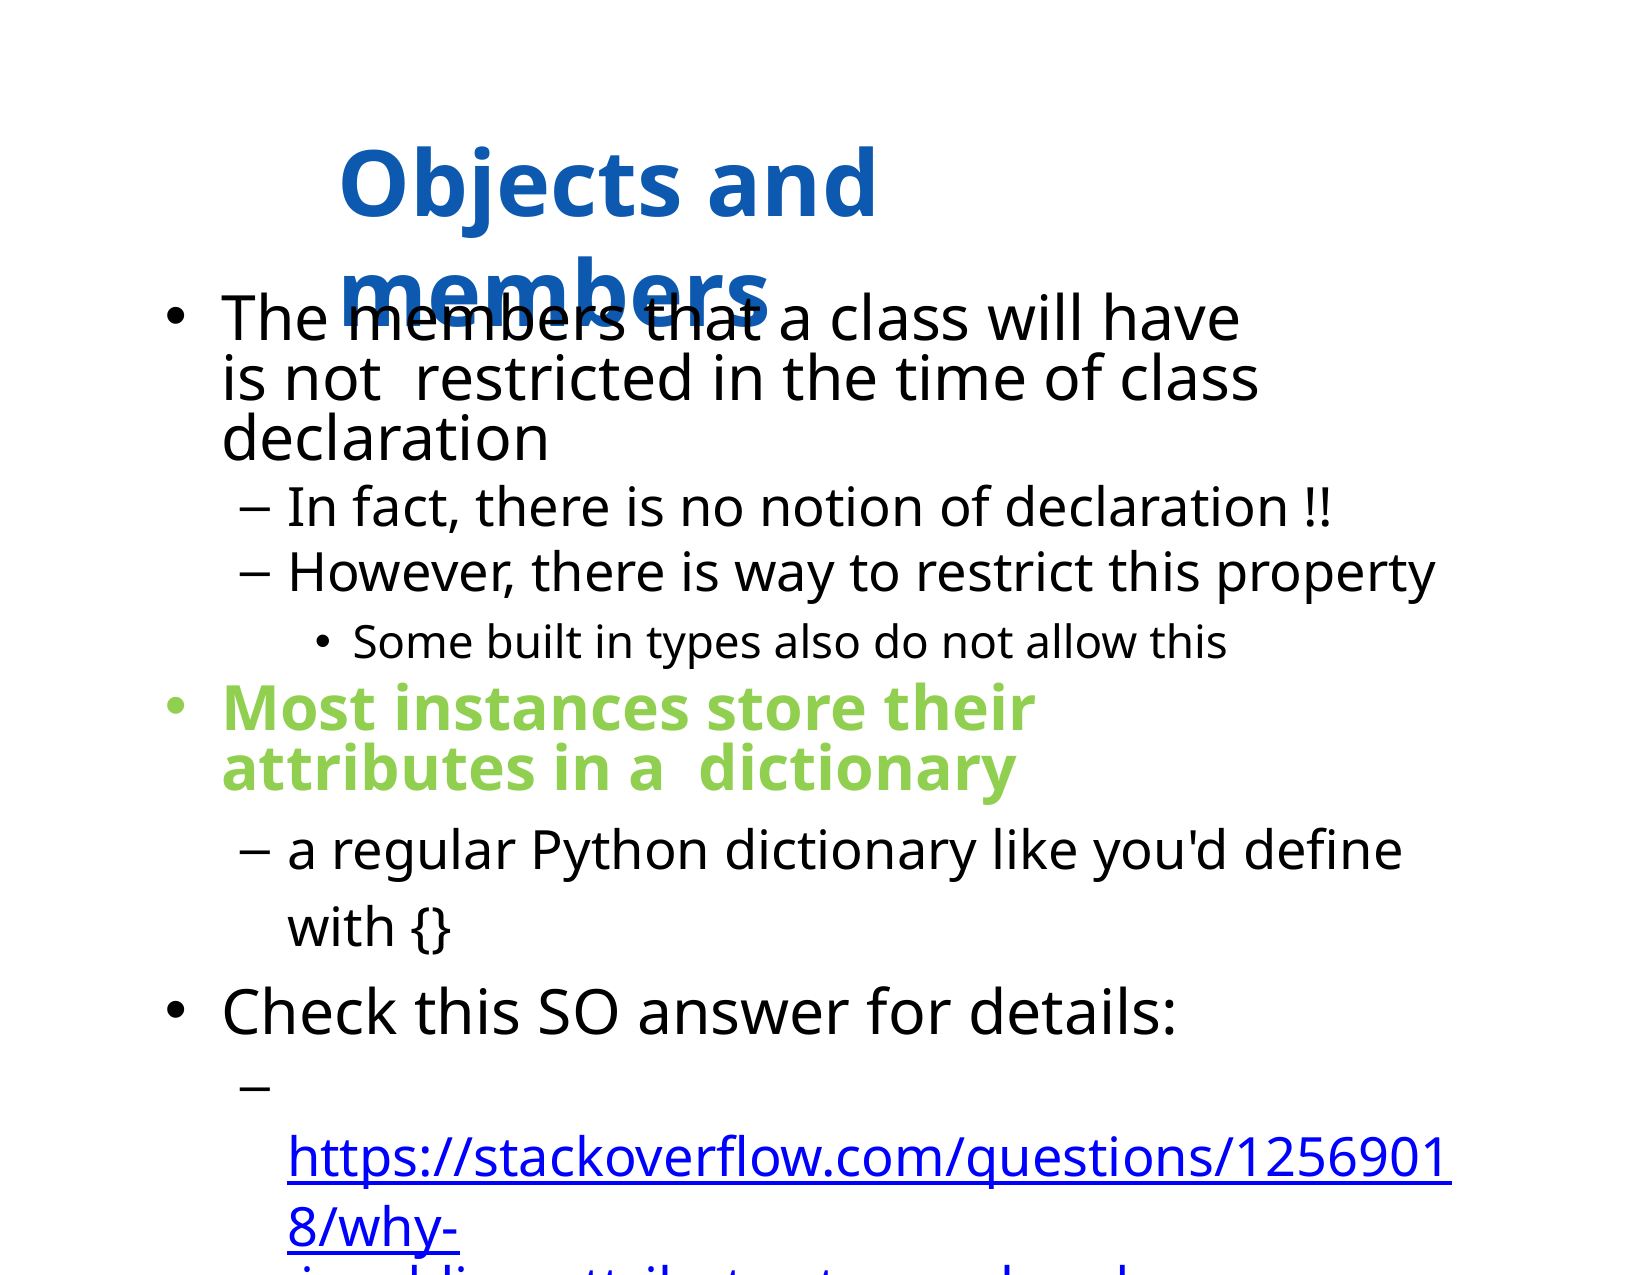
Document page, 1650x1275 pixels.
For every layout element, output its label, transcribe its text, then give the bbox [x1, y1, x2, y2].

title Objects and members [335, 122, 1315, 275]
text_box The members that a class will have is not restricted in the time of class declaration In fact, there is no notion of declaration !! However, there is way to restrict this property Some built in types also do not allow this Most instances store their attributes in a dictionary a regular Python dictionary like you'd define with {} Check this SO answer for details: https://stackoverflow.com/questions/12569018/why- is-adding-attributes-to-an-already-instantiated- object-allowed [162, 275, 1478, 1275]
